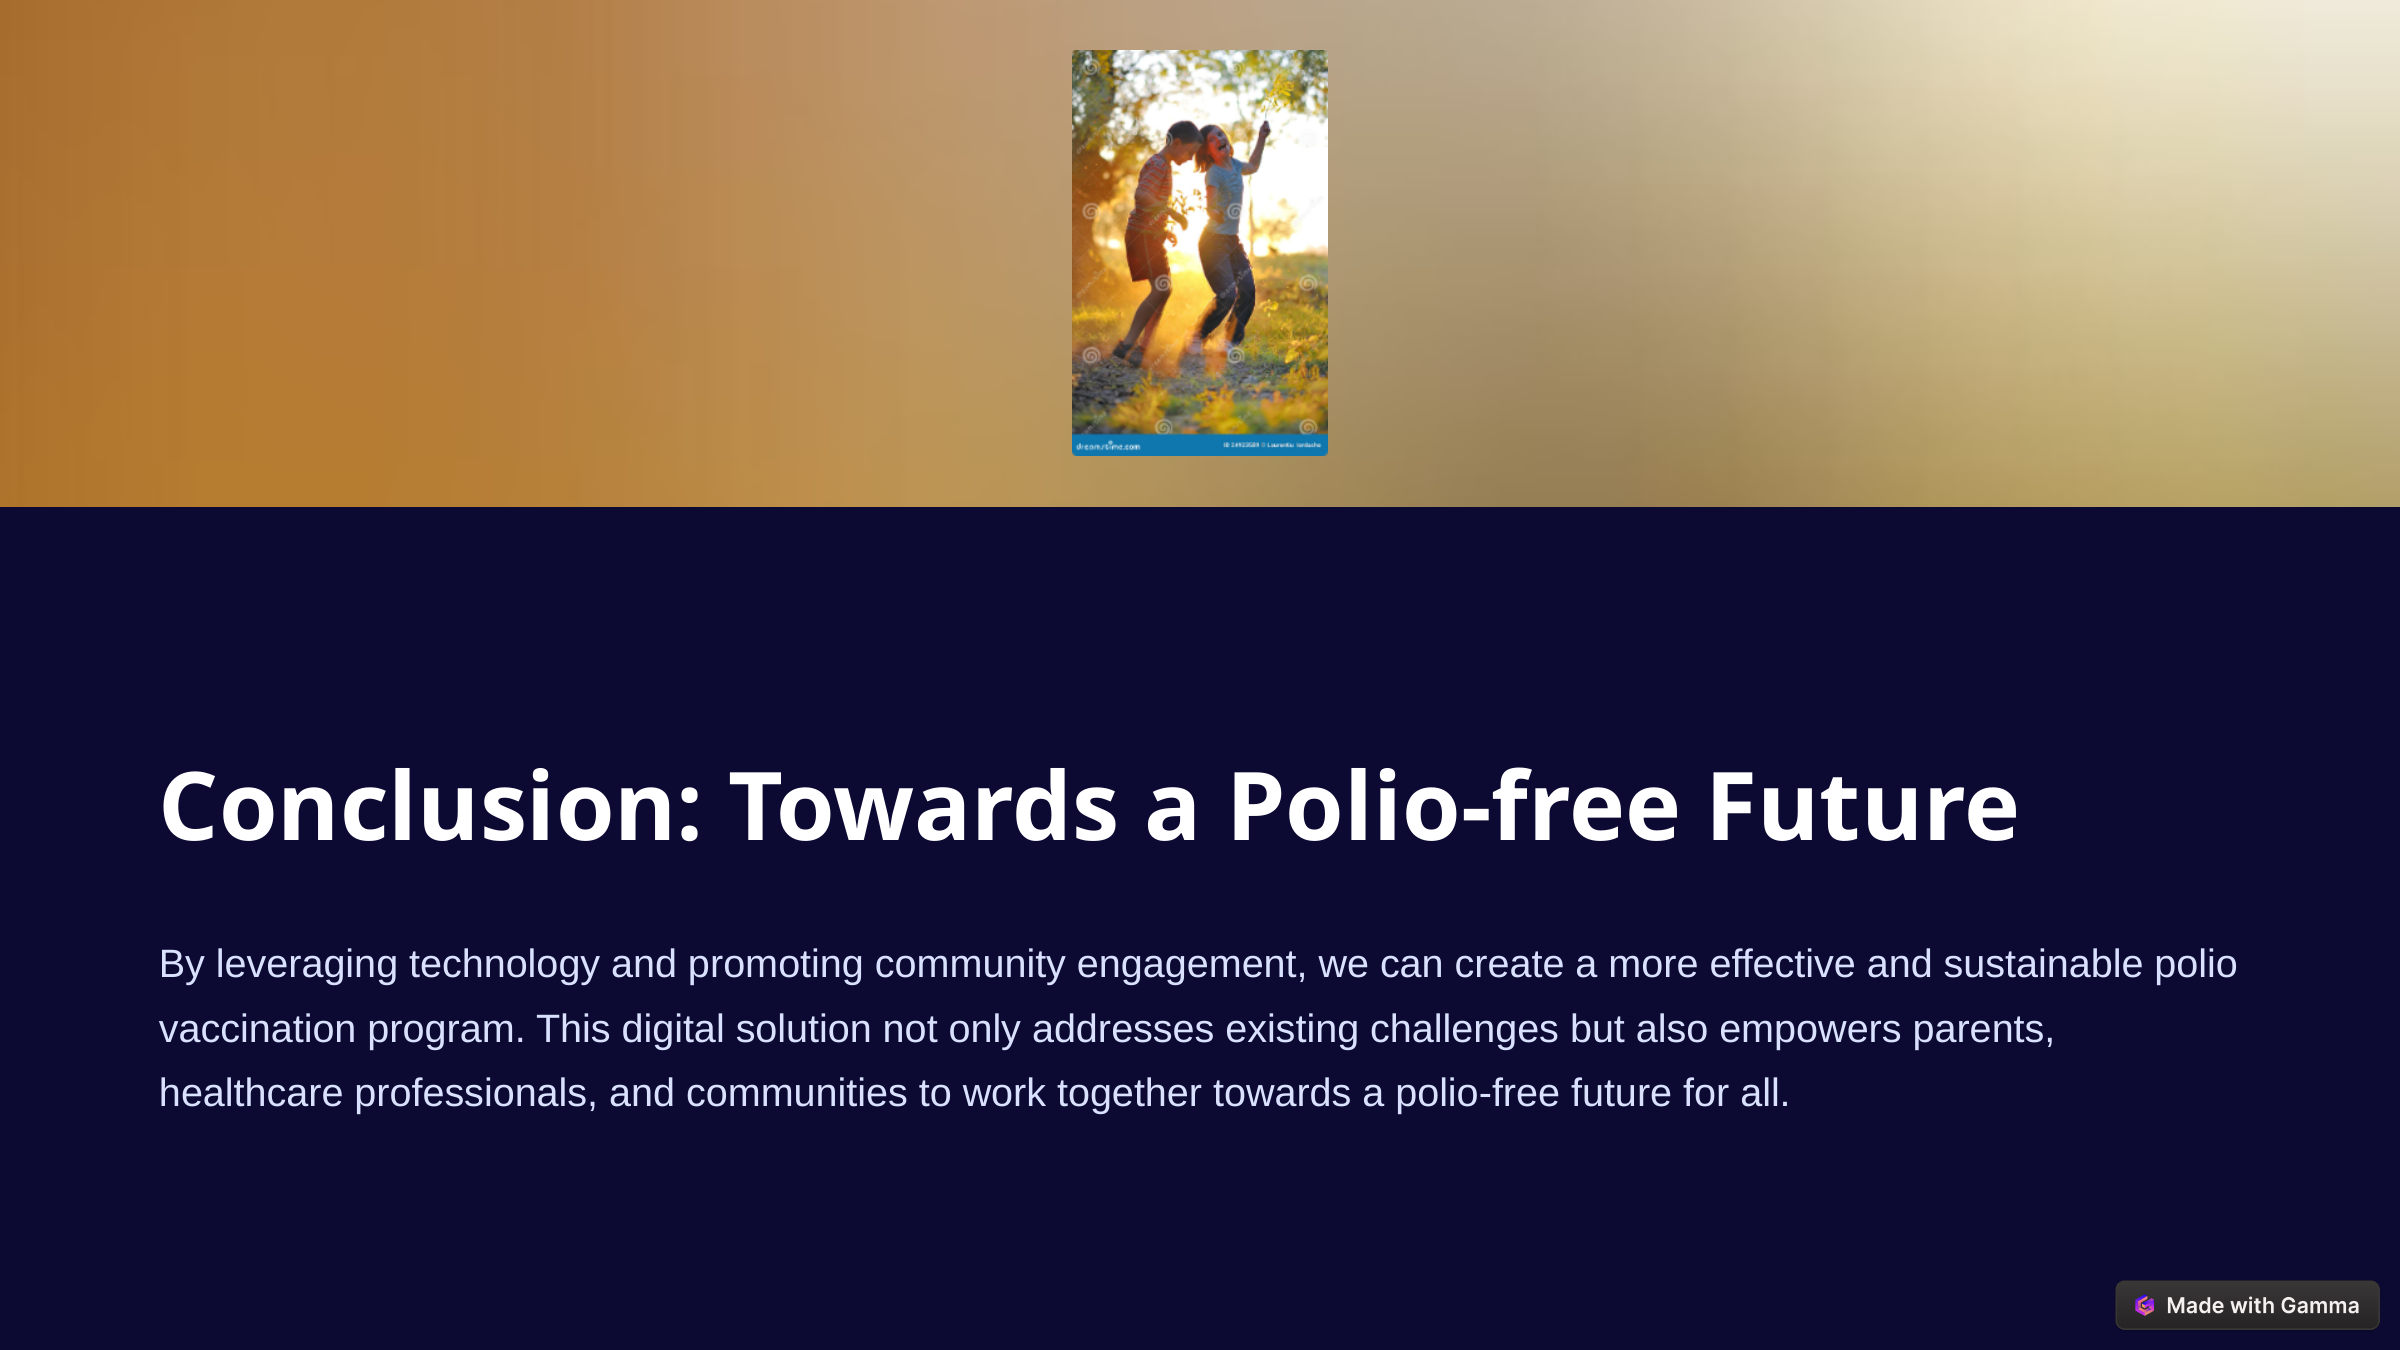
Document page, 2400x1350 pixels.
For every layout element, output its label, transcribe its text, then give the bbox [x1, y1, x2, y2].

text_box Conclusion: Towards a Polio-free Future [158, 741, 2240, 861]
picture [0, 0, 2400, 507]
picture [2106, 1271, 2389, 1339]
text_box By leveraging technology and promoting community engagement, we can create a more effective and sustainable polio vaccination program. This digital solution not only addresses existing challenges but also empowers parents, healthcare professionals, and communities to work together towards a polio-free future for all. [158, 920, 2241, 1116]
